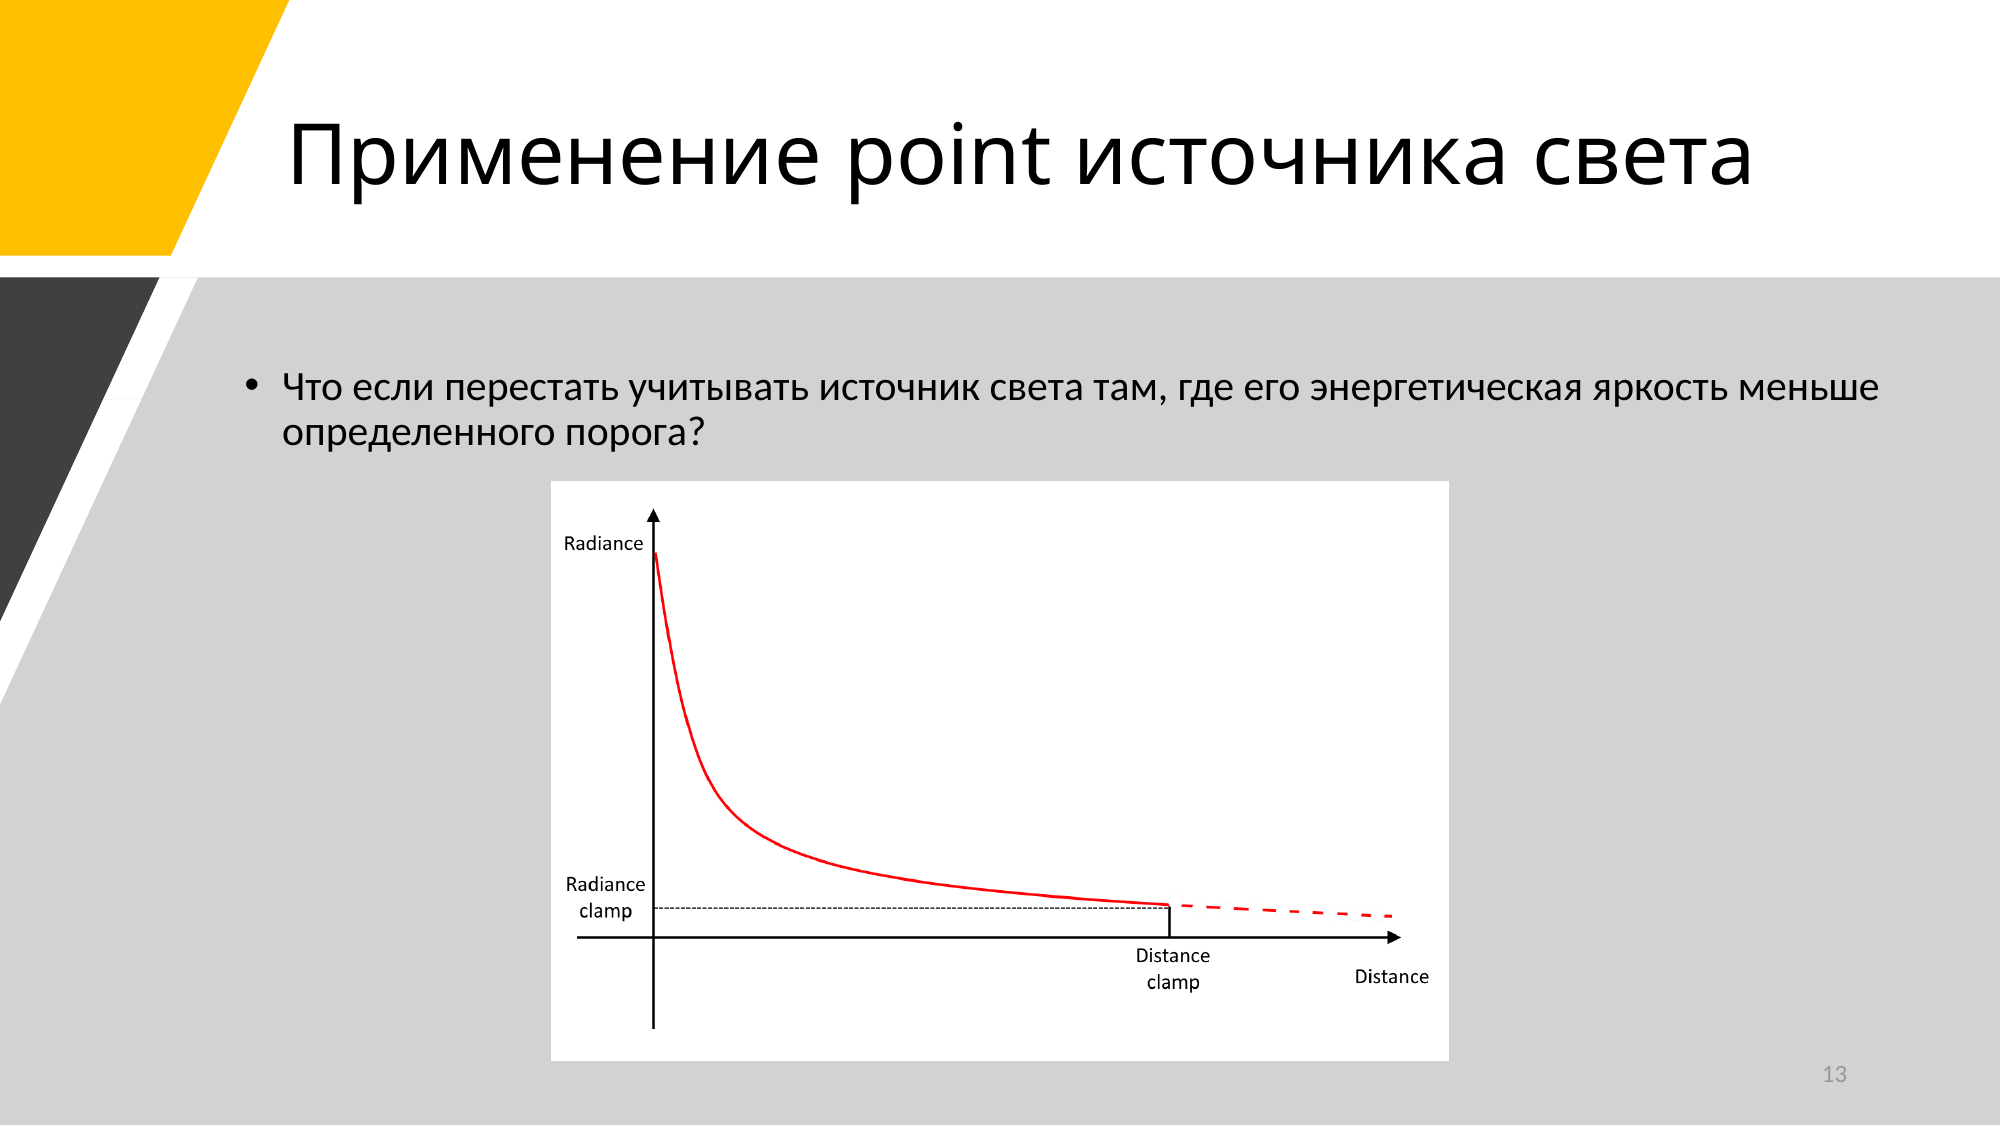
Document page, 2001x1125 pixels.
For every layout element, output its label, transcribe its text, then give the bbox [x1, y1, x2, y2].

picture [551, 481, 1449, 1062]
text_box [0, 0, 291, 257]
text_box [0, 276, 162, 622]
slide_number 13 [1412, 1042, 1863, 1103]
list Что если перестать учитывать источник света там, где его энергетическая яркость меньше определенного порога? [229, 356, 1939, 482]
text_box [0, 276, 2000, 1125]
title Применение point источника света [271, 60, 1808, 255]
